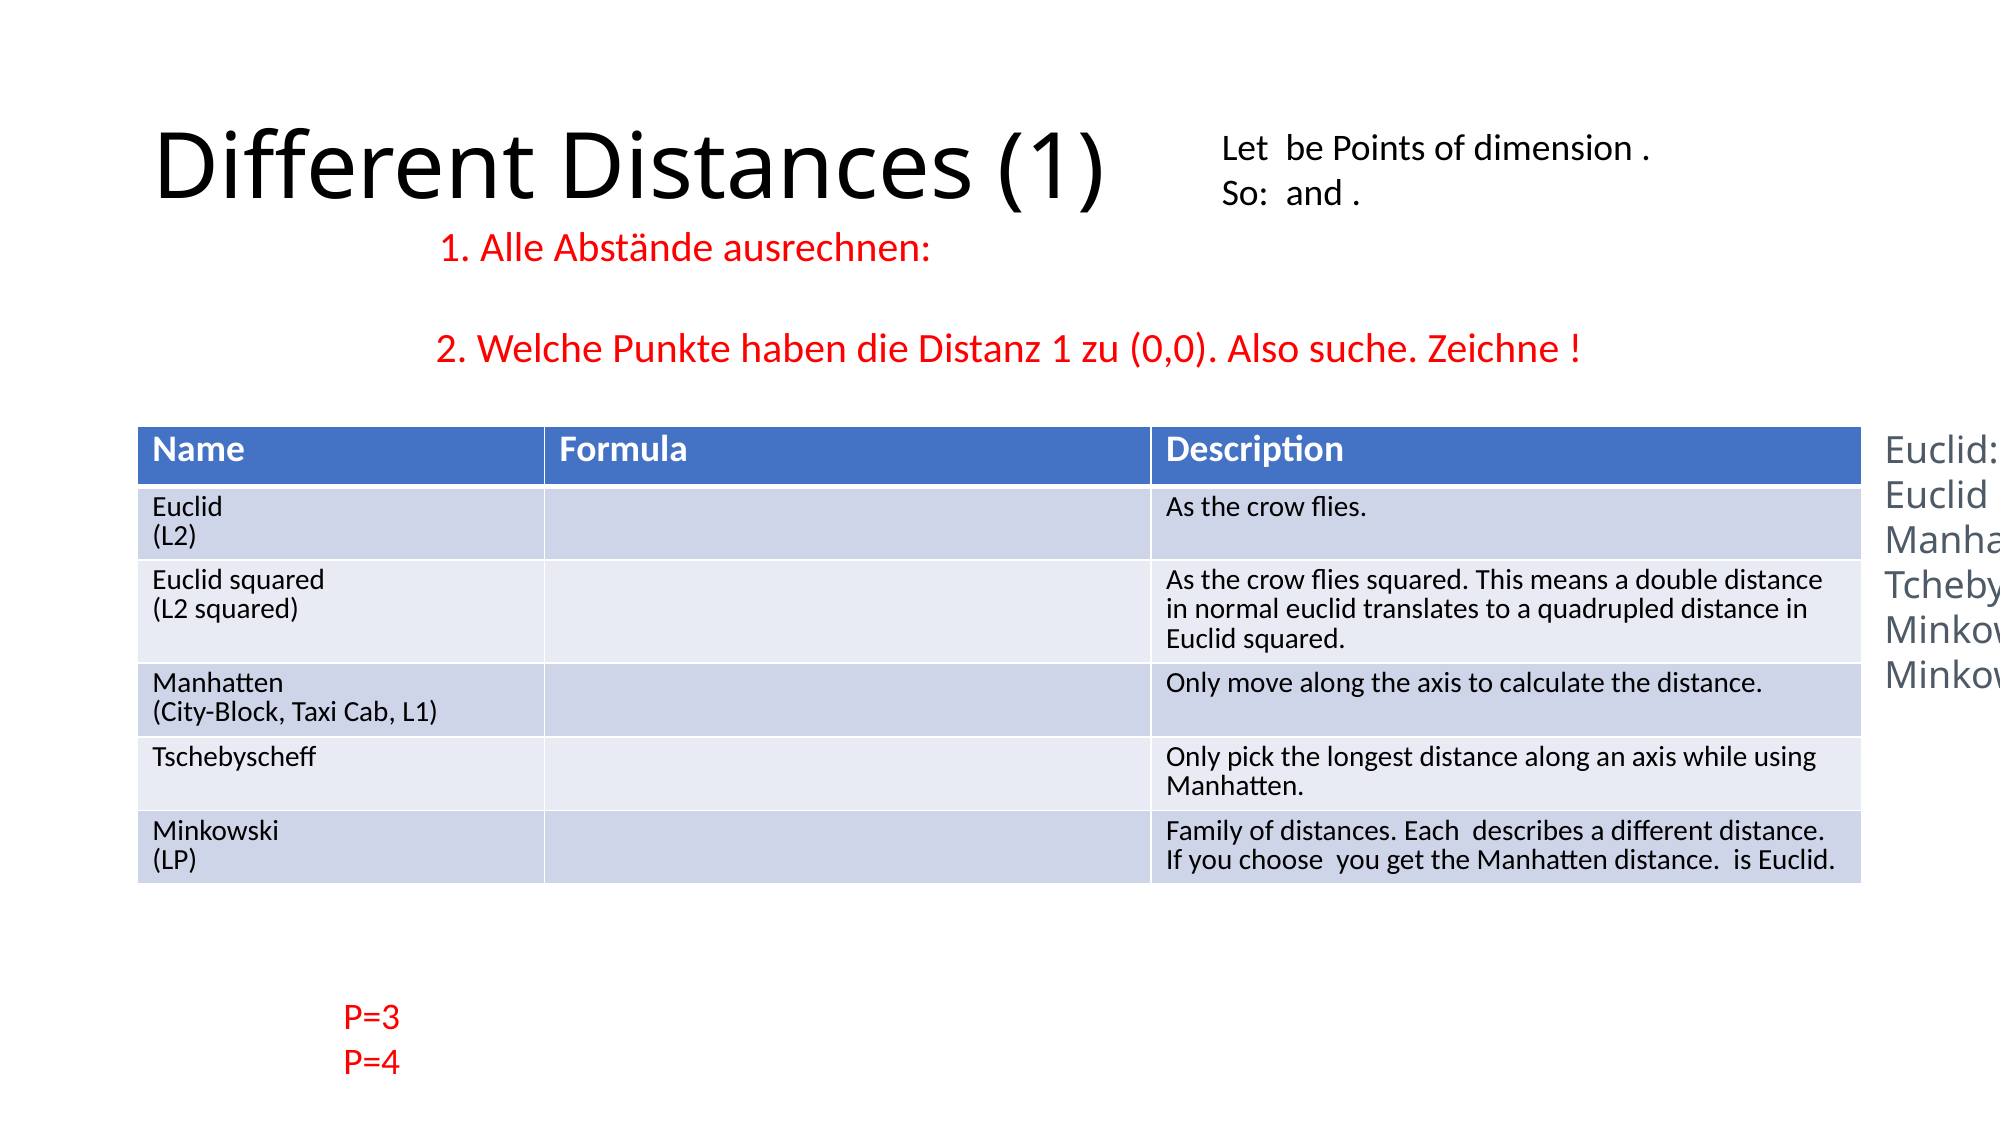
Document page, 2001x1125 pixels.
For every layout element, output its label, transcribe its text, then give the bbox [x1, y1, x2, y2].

text_box Euclid: 12.96148139681572 Euclid squared: 168 Manhatten: 20 Tchebychev: 10 Minkowski p=3: 11.49779415788966 Minkowski p=4: 10.899263242960048 [1869, 418, 2000, 704]
text_box P=3 P=4 [328, 985, 416, 1090]
title Different Distances (1) [137, 59, 1863, 278]
